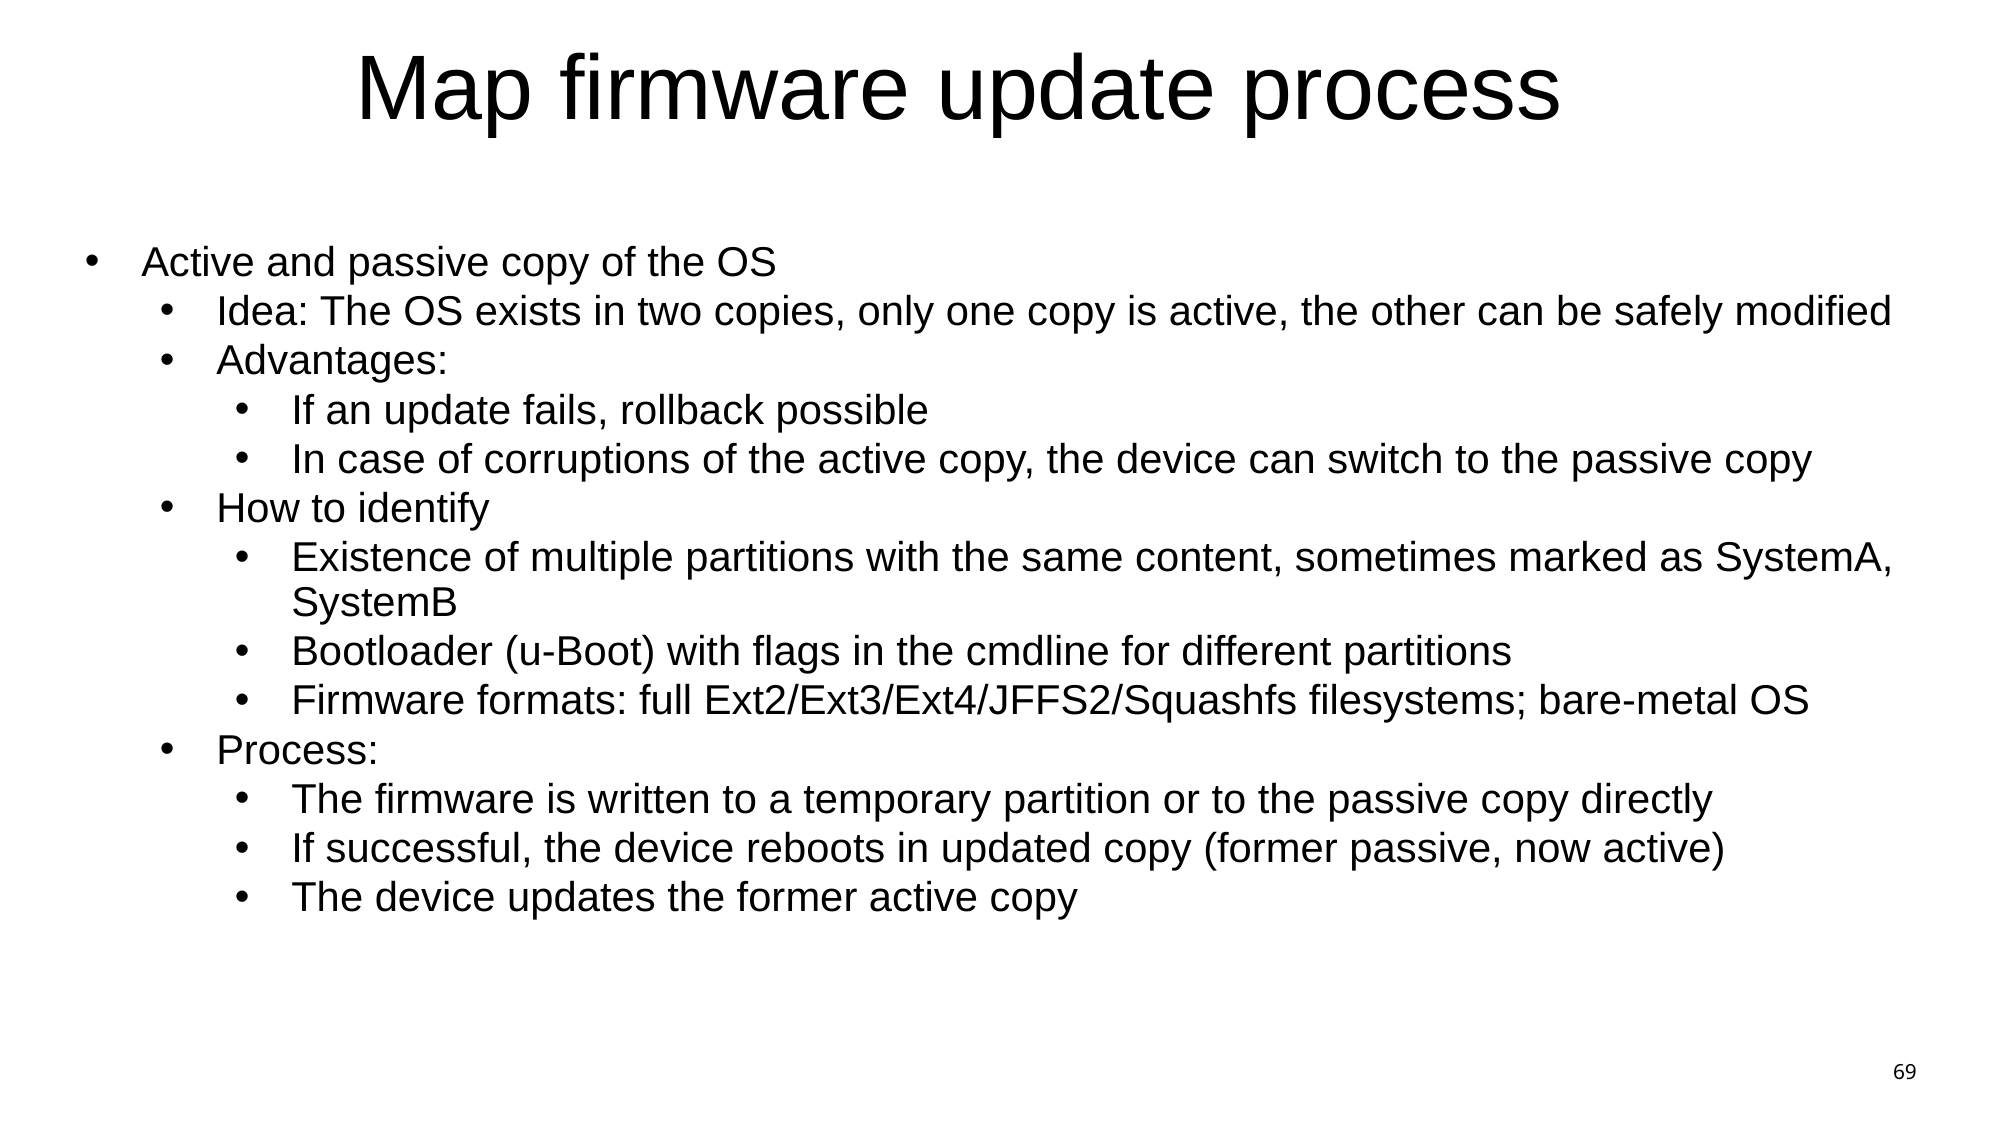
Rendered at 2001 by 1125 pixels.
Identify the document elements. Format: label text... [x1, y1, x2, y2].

title Map firmware update process [69, 18, 1850, 162]
list Active and passive copy of the OS Idea: The OS exists in two copies, only one copy is active, the other can be safely modified Advantages: If an update fails, rollback possible In case of corruptions of the active copy, the device can switch to the passive copy How to identify Existence of multiple partitions with the same content, sometimes marked as SystemA, SystemB Bootloader (u-Boot) with flags in the cmdline for different partitions Firmware formats: full Ext2/Ext3/Ext4/JFFS2/Squashfs filesystems; bare-metal OS Process: The firmware is written to a temporary partition or to the passive copy directly If successful, the device reboots in updated copy (former passive, now active) The device updates the former active copy [69, 233, 1970, 1067]
slide_number 69 [1855, 1042, 1955, 1103]
